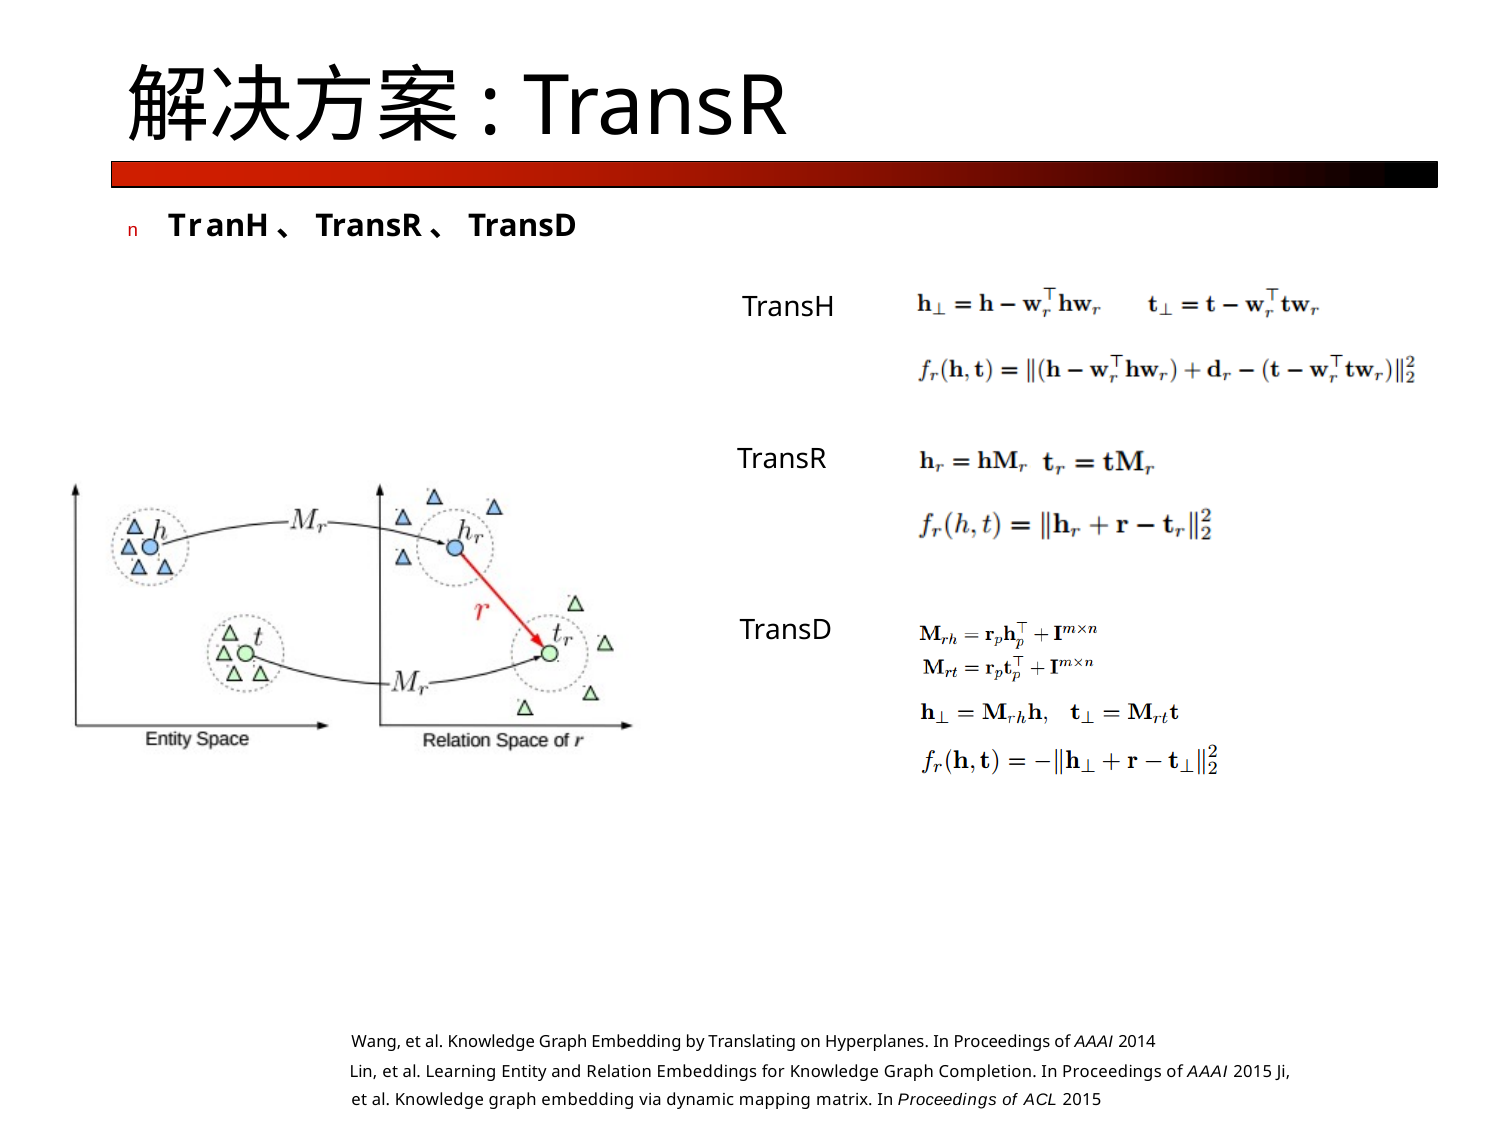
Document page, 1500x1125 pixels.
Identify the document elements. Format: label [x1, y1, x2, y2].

text_box [911, 283, 1104, 323]
text_box [1144, 285, 1322, 321]
text_box [111, 161, 1437, 188]
text_box [920, 739, 1224, 780]
text_box [915, 439, 1031, 479]
text_box [125, 205, 837, 325]
text_box [916, 614, 1100, 686]
text_box [735, 440, 834, 477]
text_box [913, 498, 1214, 552]
text_box [347, 1030, 1313, 1112]
text_box [1040, 444, 1158, 483]
title [124, 51, 1376, 154]
text_box [915, 692, 1186, 729]
text_box [915, 349, 1417, 385]
text_box [59, 469, 651, 766]
text_box [737, 611, 840, 647]
